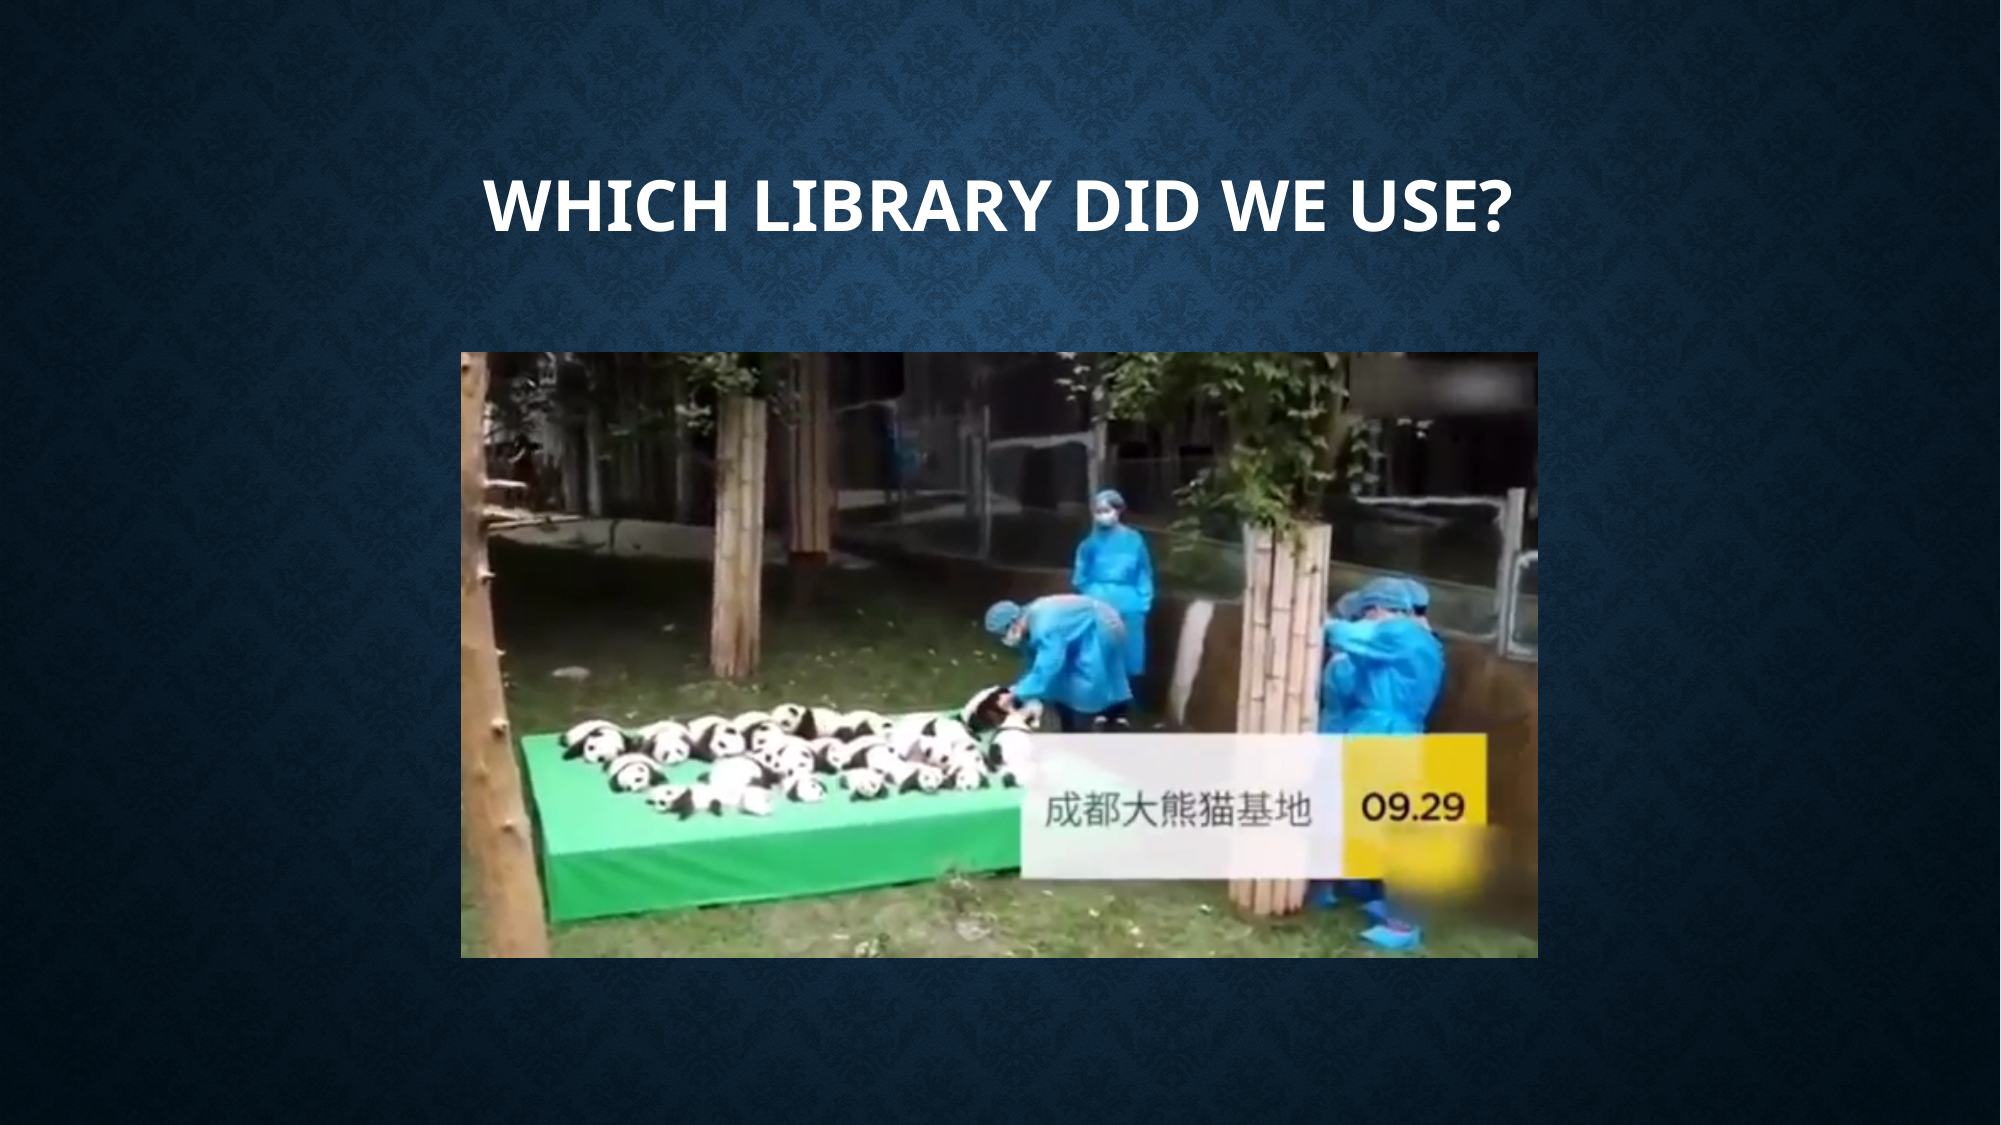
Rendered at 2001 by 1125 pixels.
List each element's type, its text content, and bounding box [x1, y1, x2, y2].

title Which library did we use? [149, 99, 1849, 318]
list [459, 351, 1539, 959]
